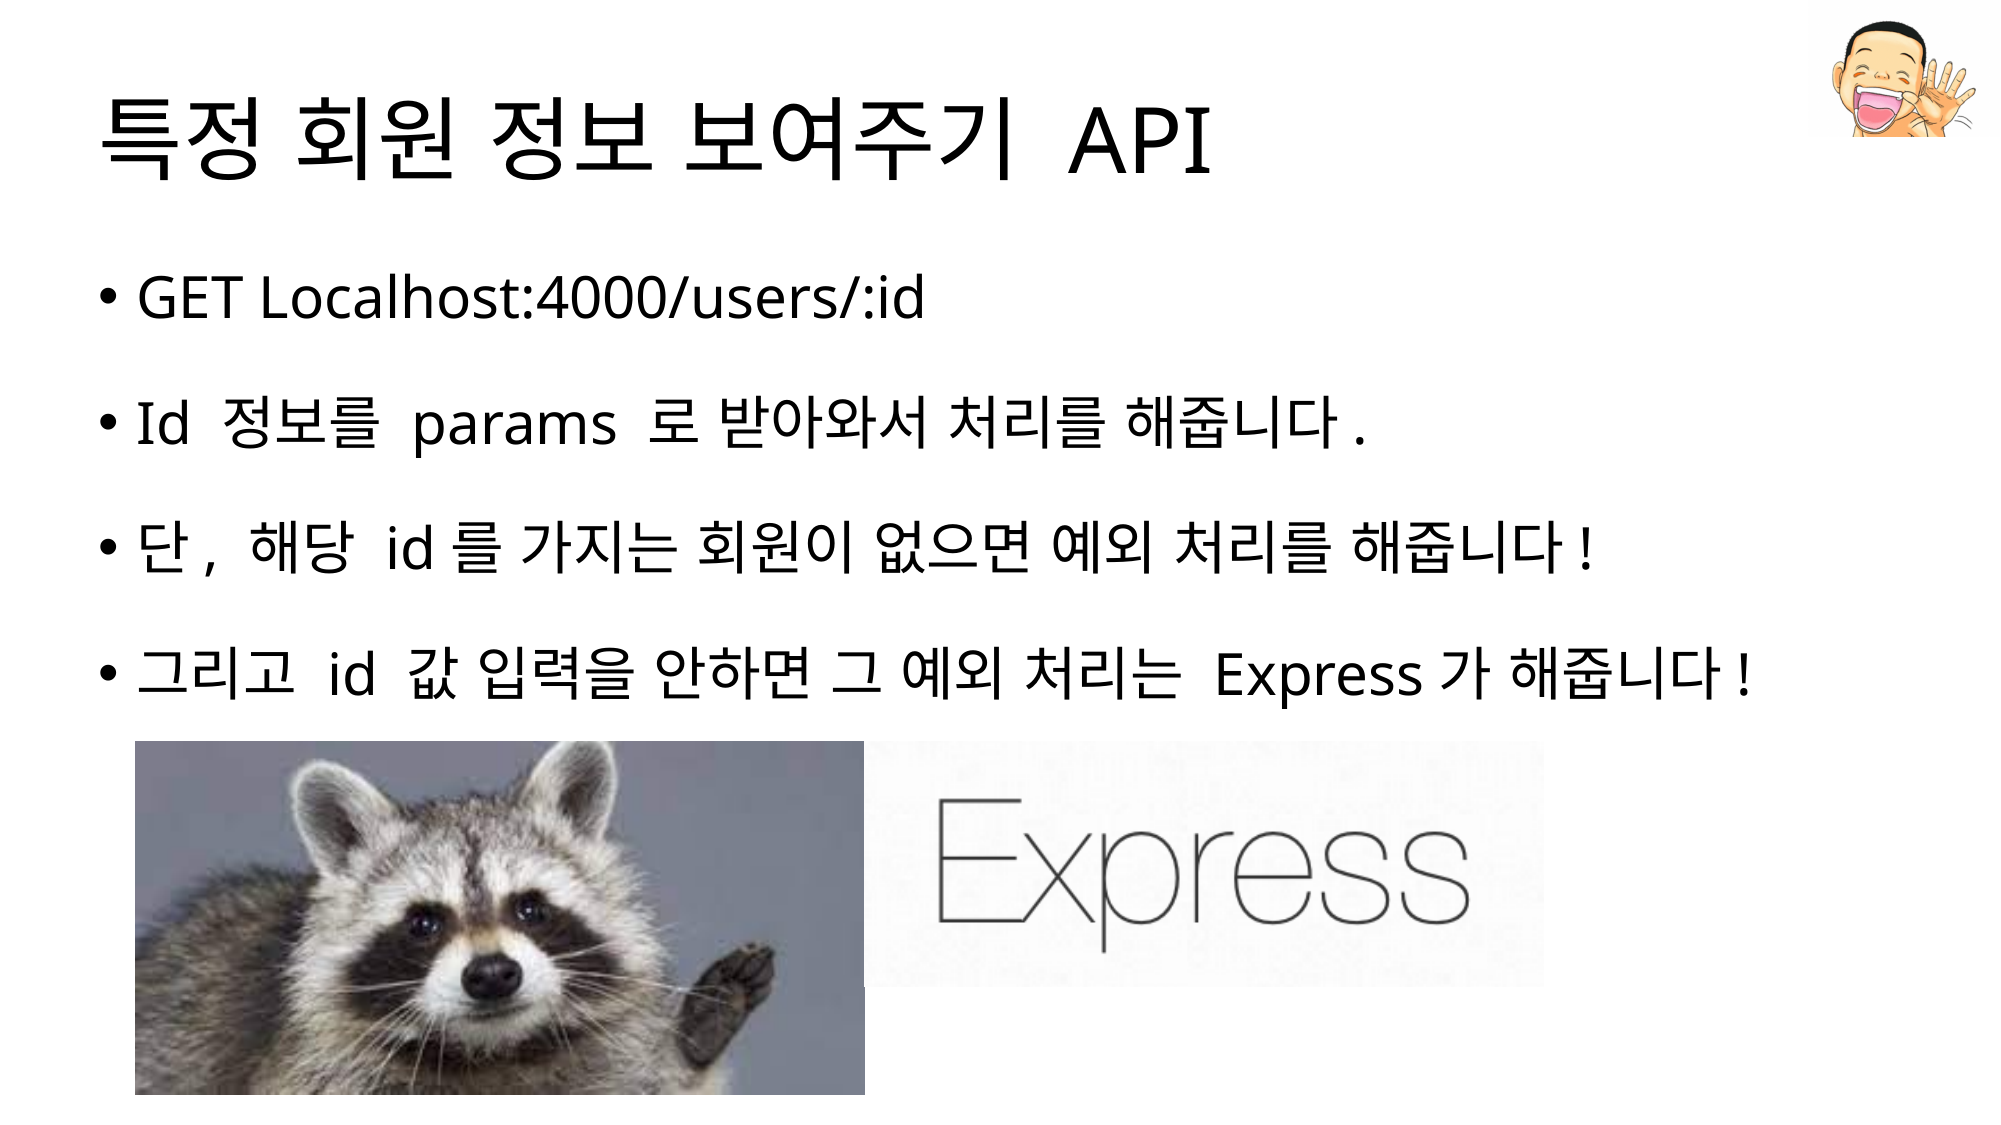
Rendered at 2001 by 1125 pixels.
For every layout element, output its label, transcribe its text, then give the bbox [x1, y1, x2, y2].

picture [135, 741, 1544, 1095]
title 특정 회원 정보 보여주기 API [83, 0, 1931, 217]
list GET Localhost:4000/users/:id Id 정보를 params 로 받아와서 처리를 해줍니다. 단, 해당 id를 가지는 회원이 없으면 예외 처리를 해줍니다! 그리고 id 값 입력을 안하면 그 예외 처리는 Express가 해줍니다! [83, 217, 1931, 1068]
picture [1931, 0, 2000, 137]
